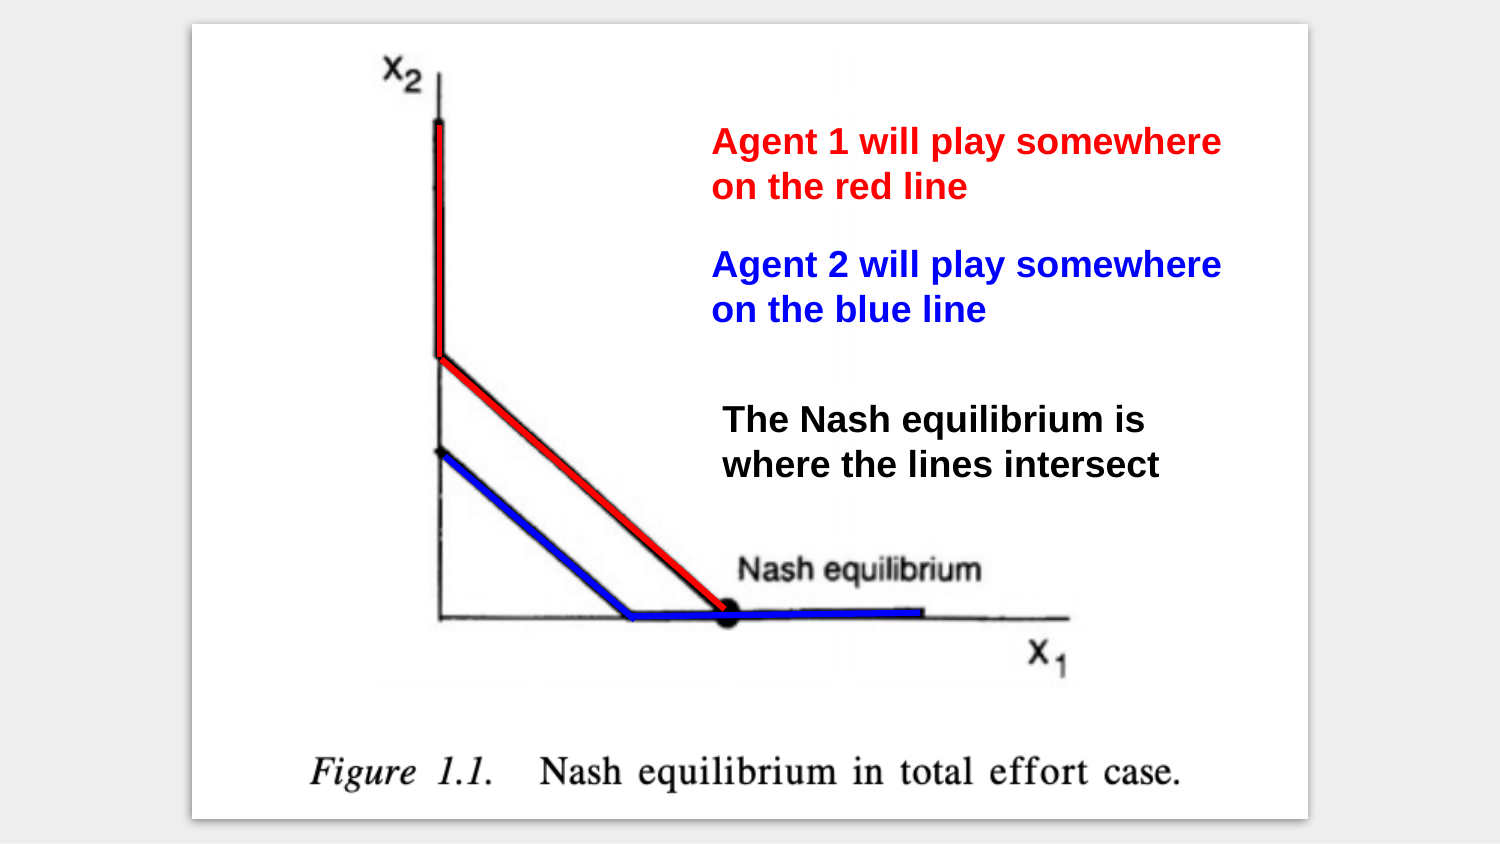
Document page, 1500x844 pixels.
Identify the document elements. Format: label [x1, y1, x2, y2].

picture [191, 24, 1308, 819]
text_box [444, 455, 636, 621]
text_box [640, 612, 921, 617]
text_box [0, 0, 1500, 844]
text_box [440, 358, 725, 610]
